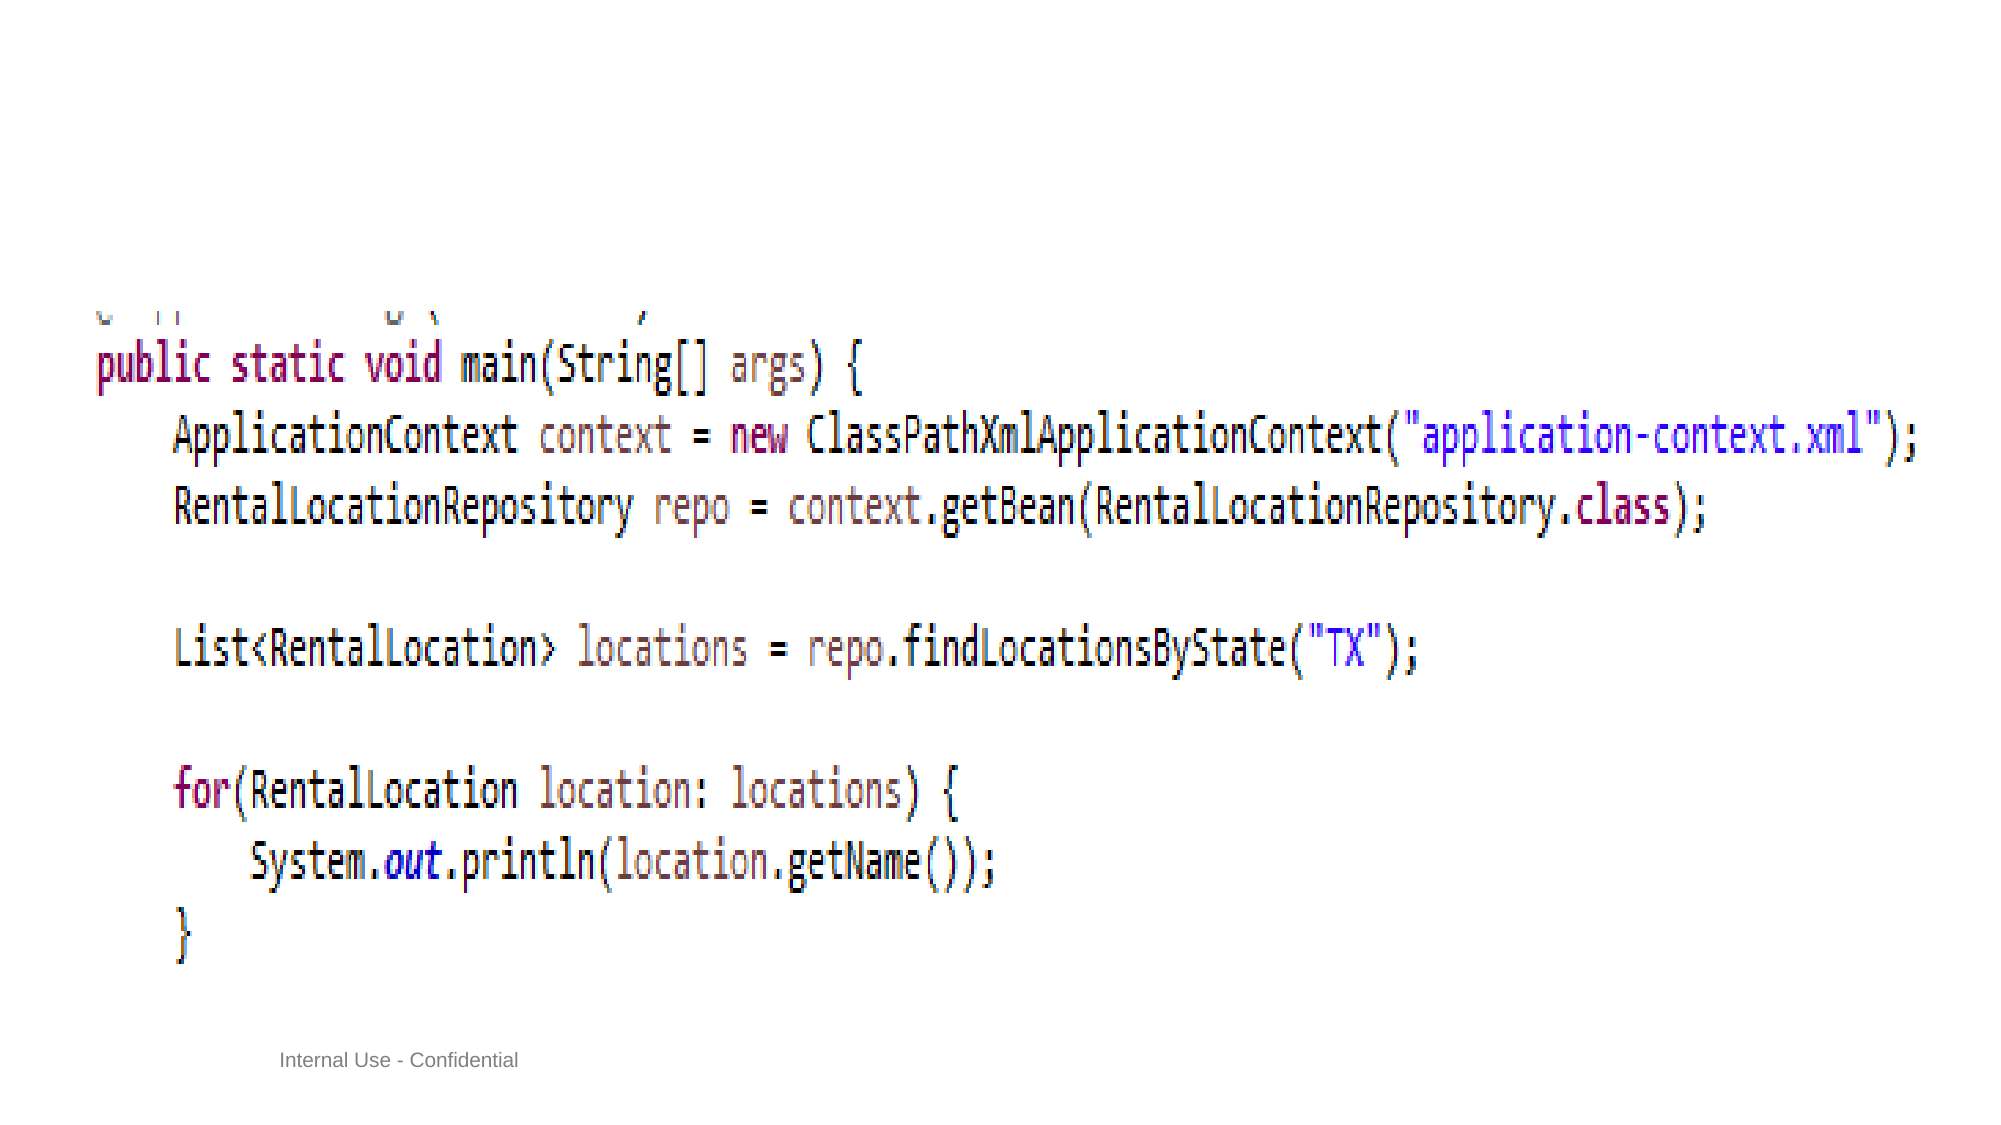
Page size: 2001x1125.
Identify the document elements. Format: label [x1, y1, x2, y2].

list [83, 311, 1924, 974]
